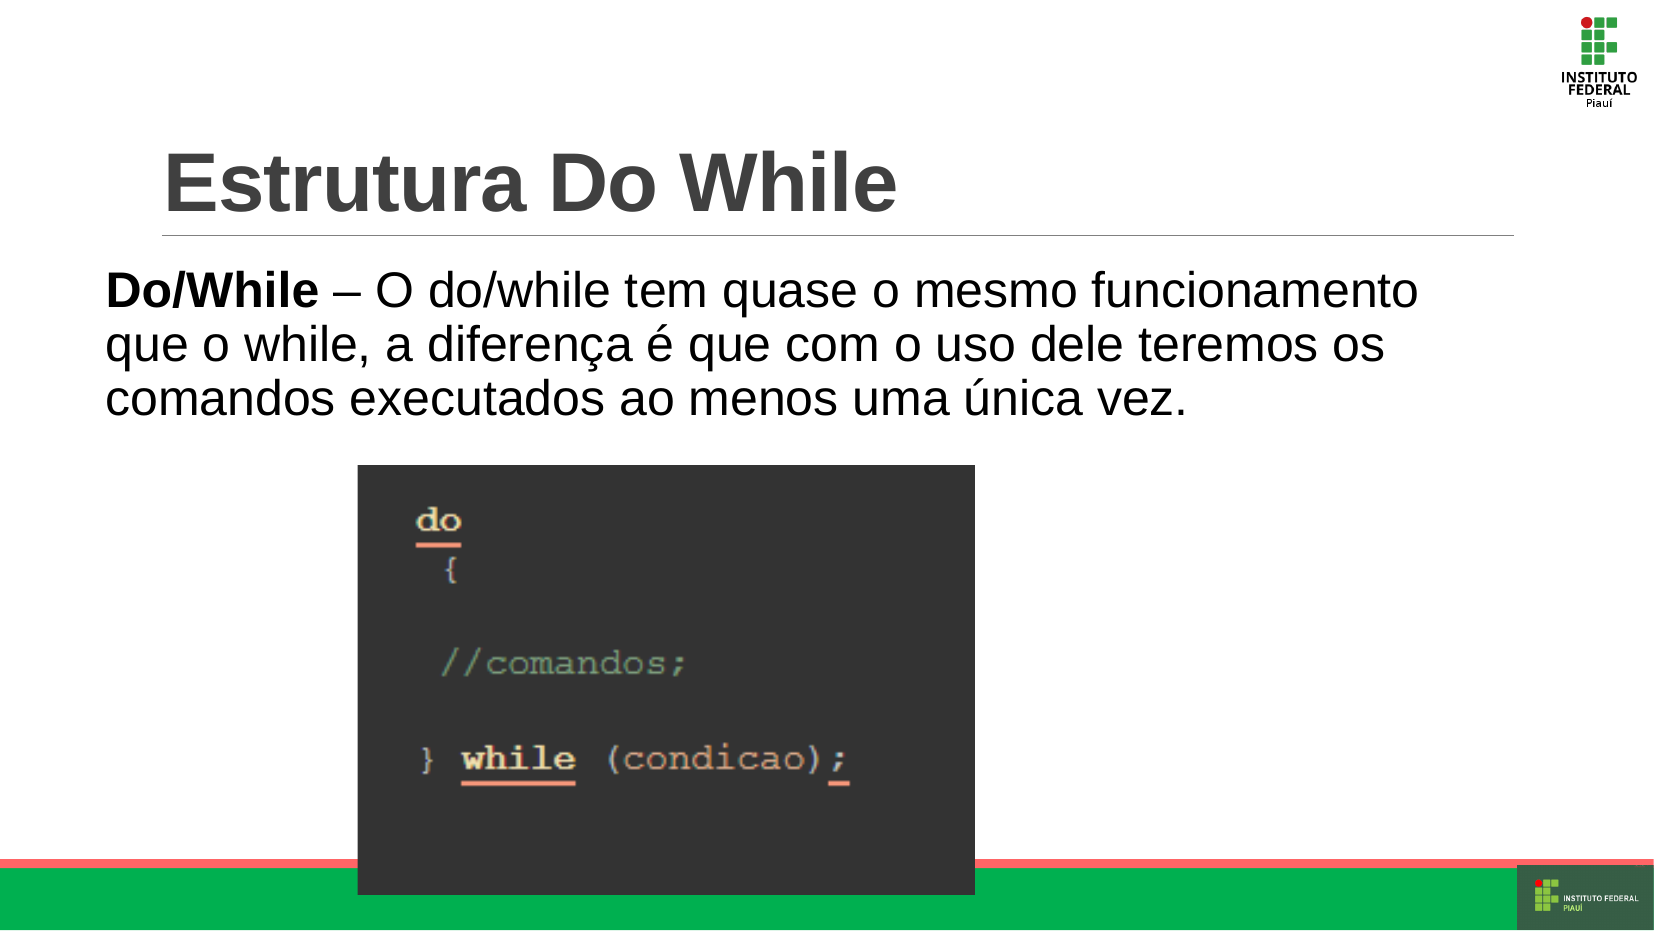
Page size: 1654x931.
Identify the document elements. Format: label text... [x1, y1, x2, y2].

picture [1544, 15, 1654, 109]
list Do/While – O do/while tem quase o mesmo funcionamento que o while, a diferença é que com o uso dele teremos os comandos executados ao menos uma única vez. [105, 256, 1514, 608]
picture [1517, 865, 1654, 930]
title Estrutura Do While [148, 38, 1513, 236]
picture [357, 464, 976, 895]
